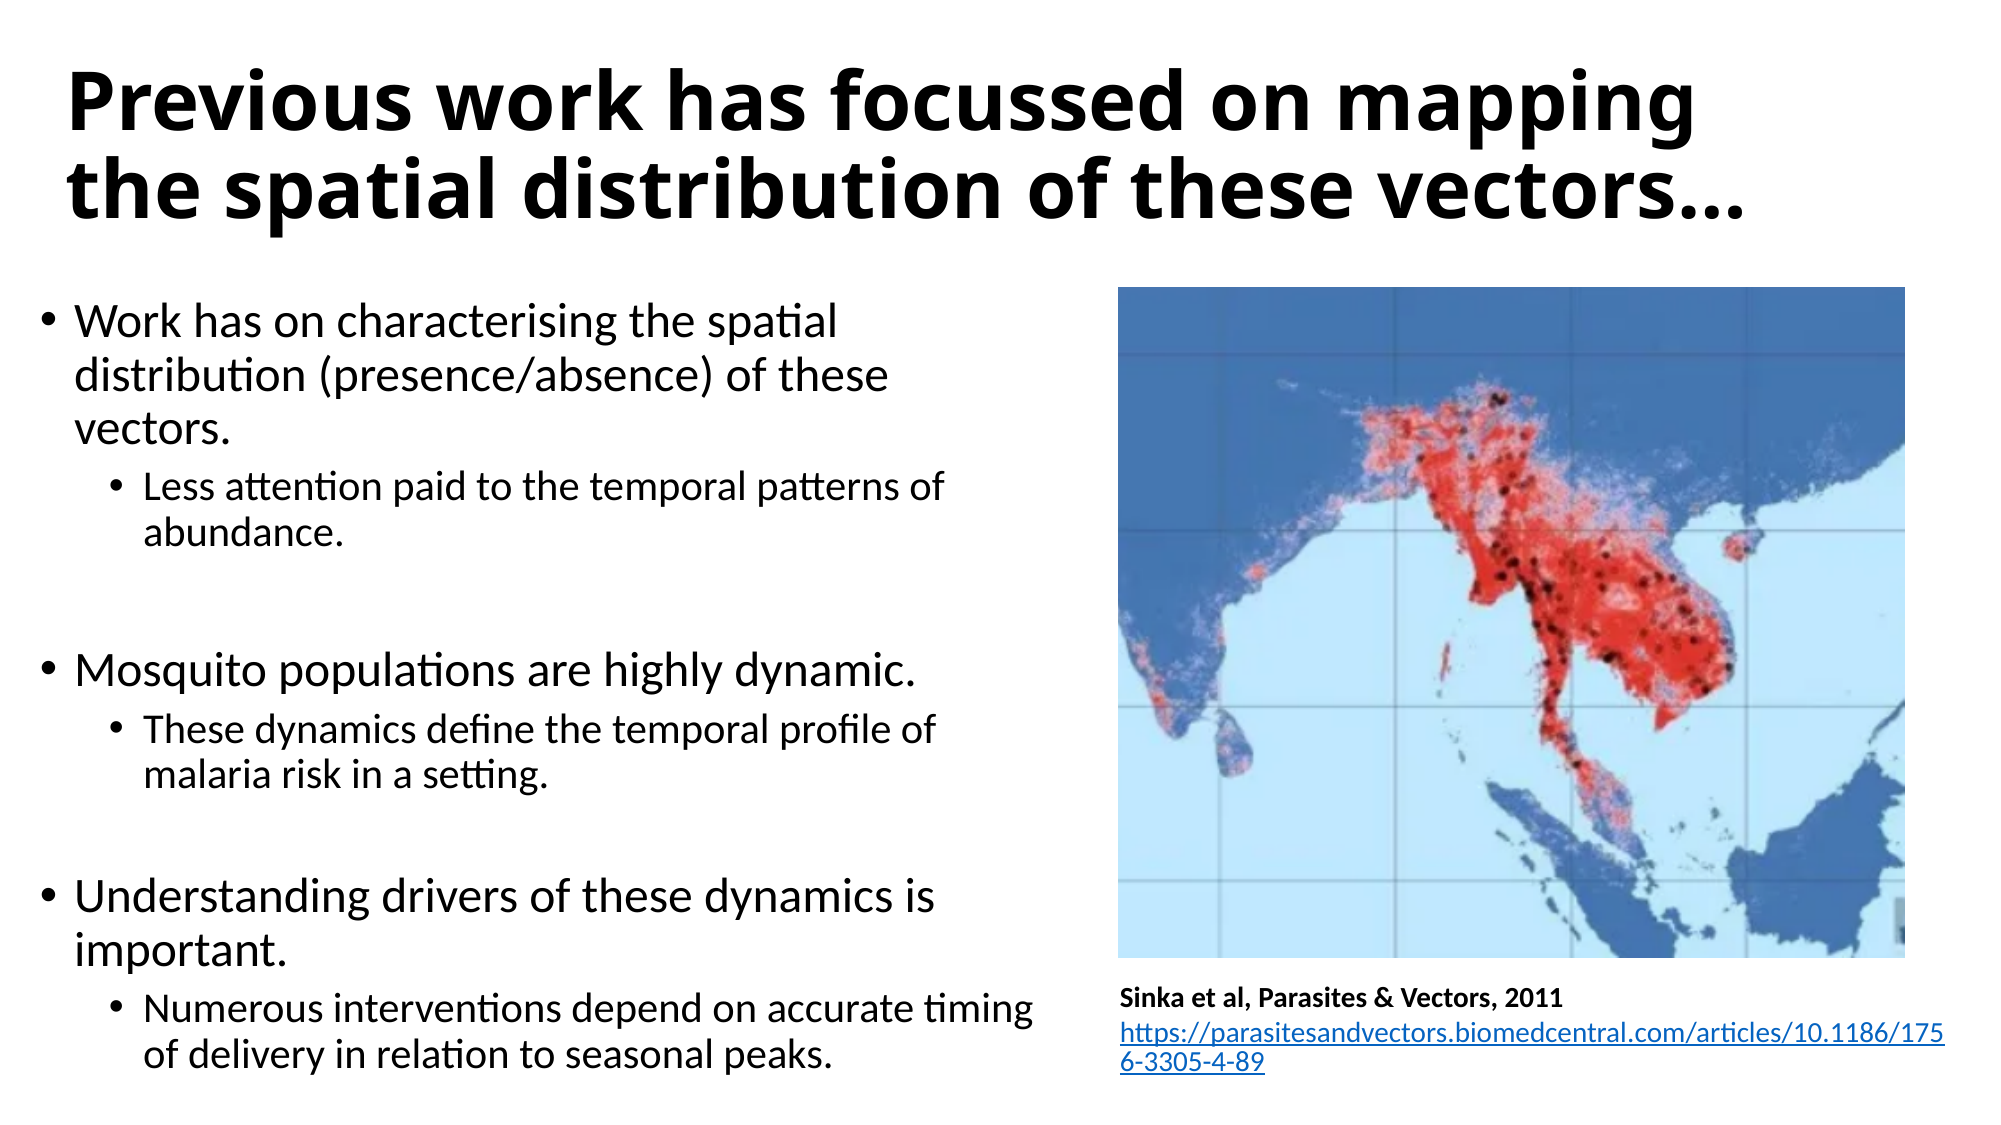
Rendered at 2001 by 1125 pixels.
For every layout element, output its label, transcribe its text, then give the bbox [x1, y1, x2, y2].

text_box Sinka et al, Parasites & Vectors, 2011 https://parasitesandvectors.biomedcentral.com/articles/10.1186/1756-3305-4-89 [1105, 970, 1965, 1056]
title Previous work has focussed on mapping the spatial distribution of these vectors… [50, 39, 1776, 257]
list Work has on characterising the spatial distribution (presence/absence) of these vectors. Less attention paid to the temporal patterns of abundance. Mosquito populations are highly dynamic. These dynamics define the temporal profile of malaria risk in a setting. Understanding drivers of these dynamics is important. Numerous interventions depend on accurate timing of delivery in relation to seasonal peaks. [24, 287, 1052, 1092]
picture [1118, 287, 1905, 958]
